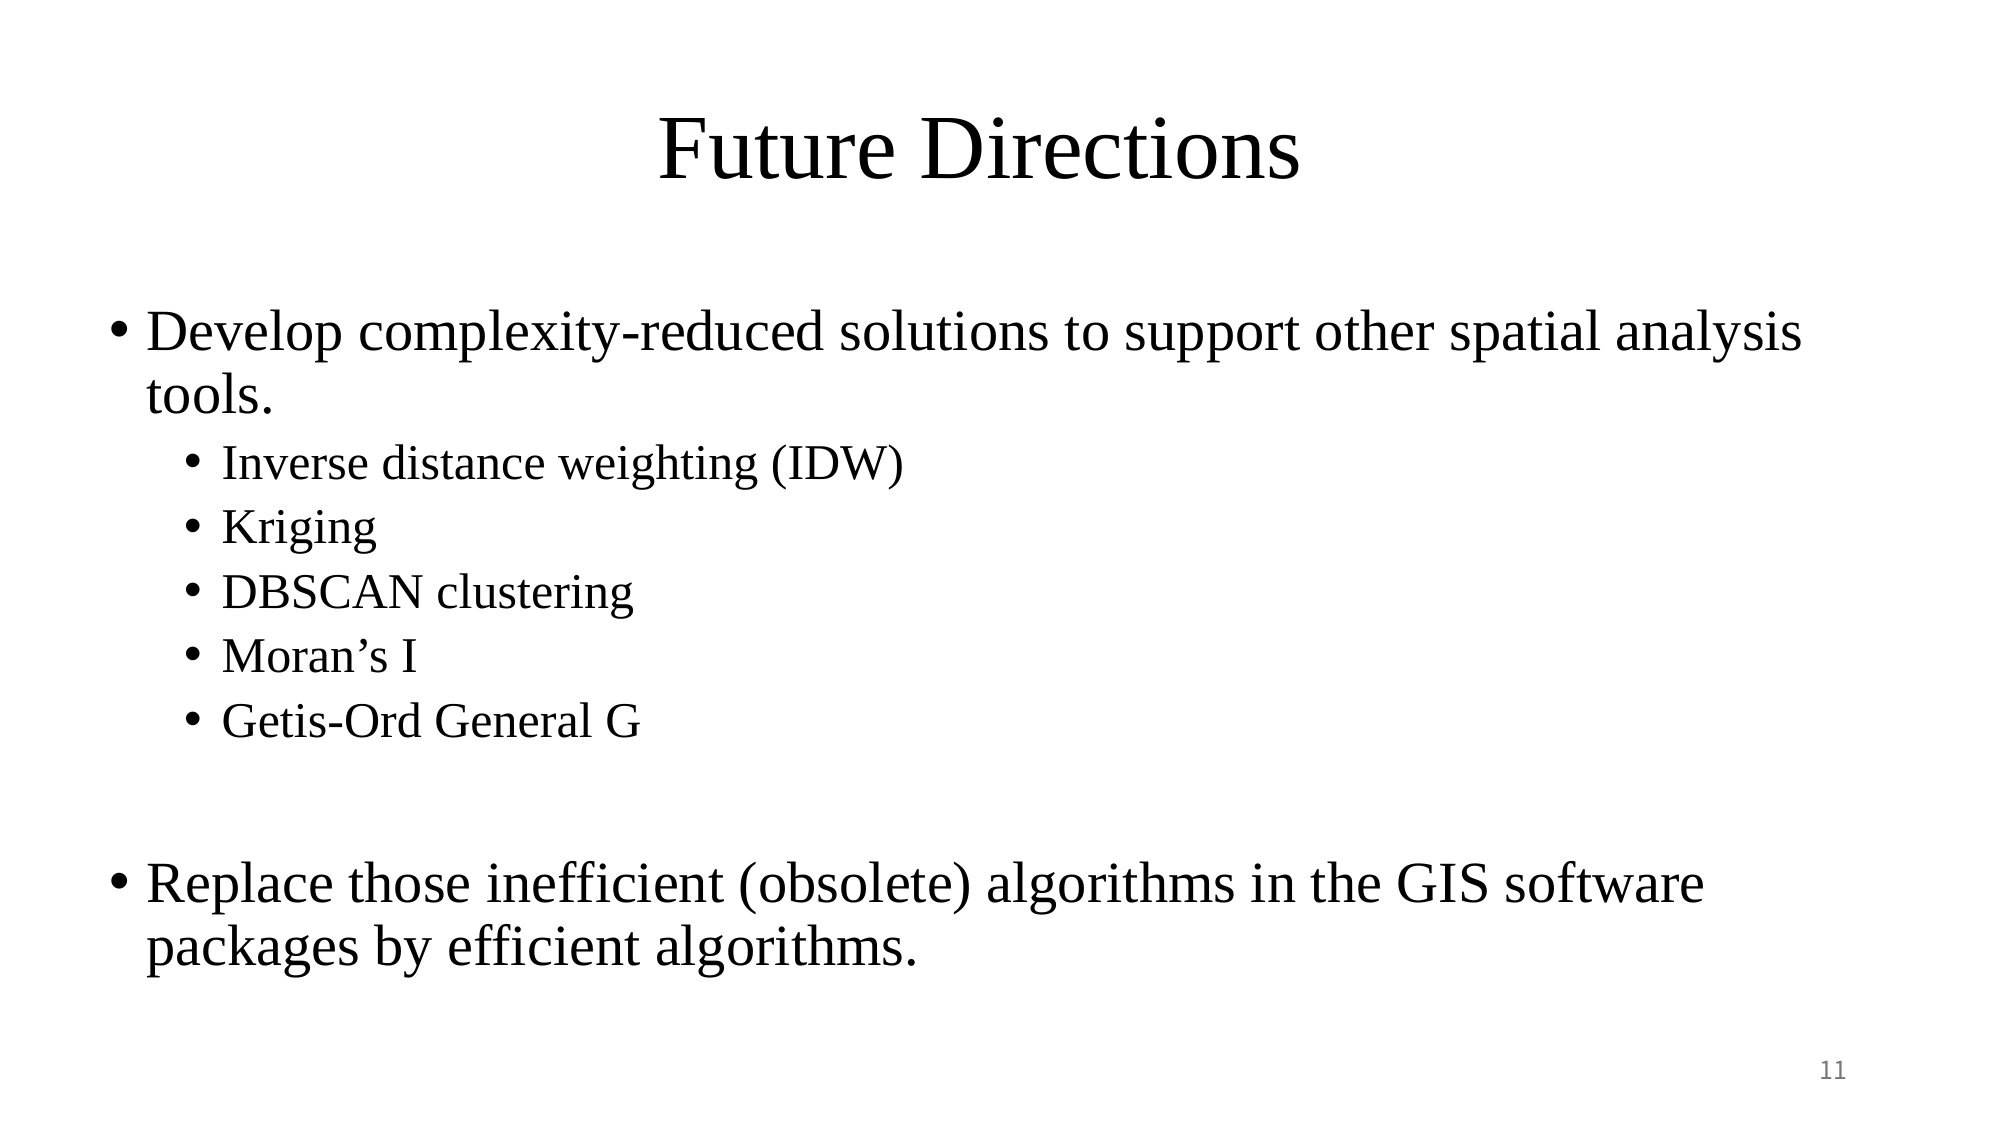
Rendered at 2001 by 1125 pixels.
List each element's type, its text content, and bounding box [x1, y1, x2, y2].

list Develop complexity-reduced solutions to support other spatial analysis tools. Inverse distance weighting (IDW) Kriging DBSCAN clustering Moran’s I Getis-Ord General G Replace those inefficient (obsolete) algorithms in the GIS software packages by efficient algorithms. [94, 292, 1929, 996]
slide_number 11 [1412, 1042, 1863, 1103]
title Future Directions [117, 40, 1843, 258]
